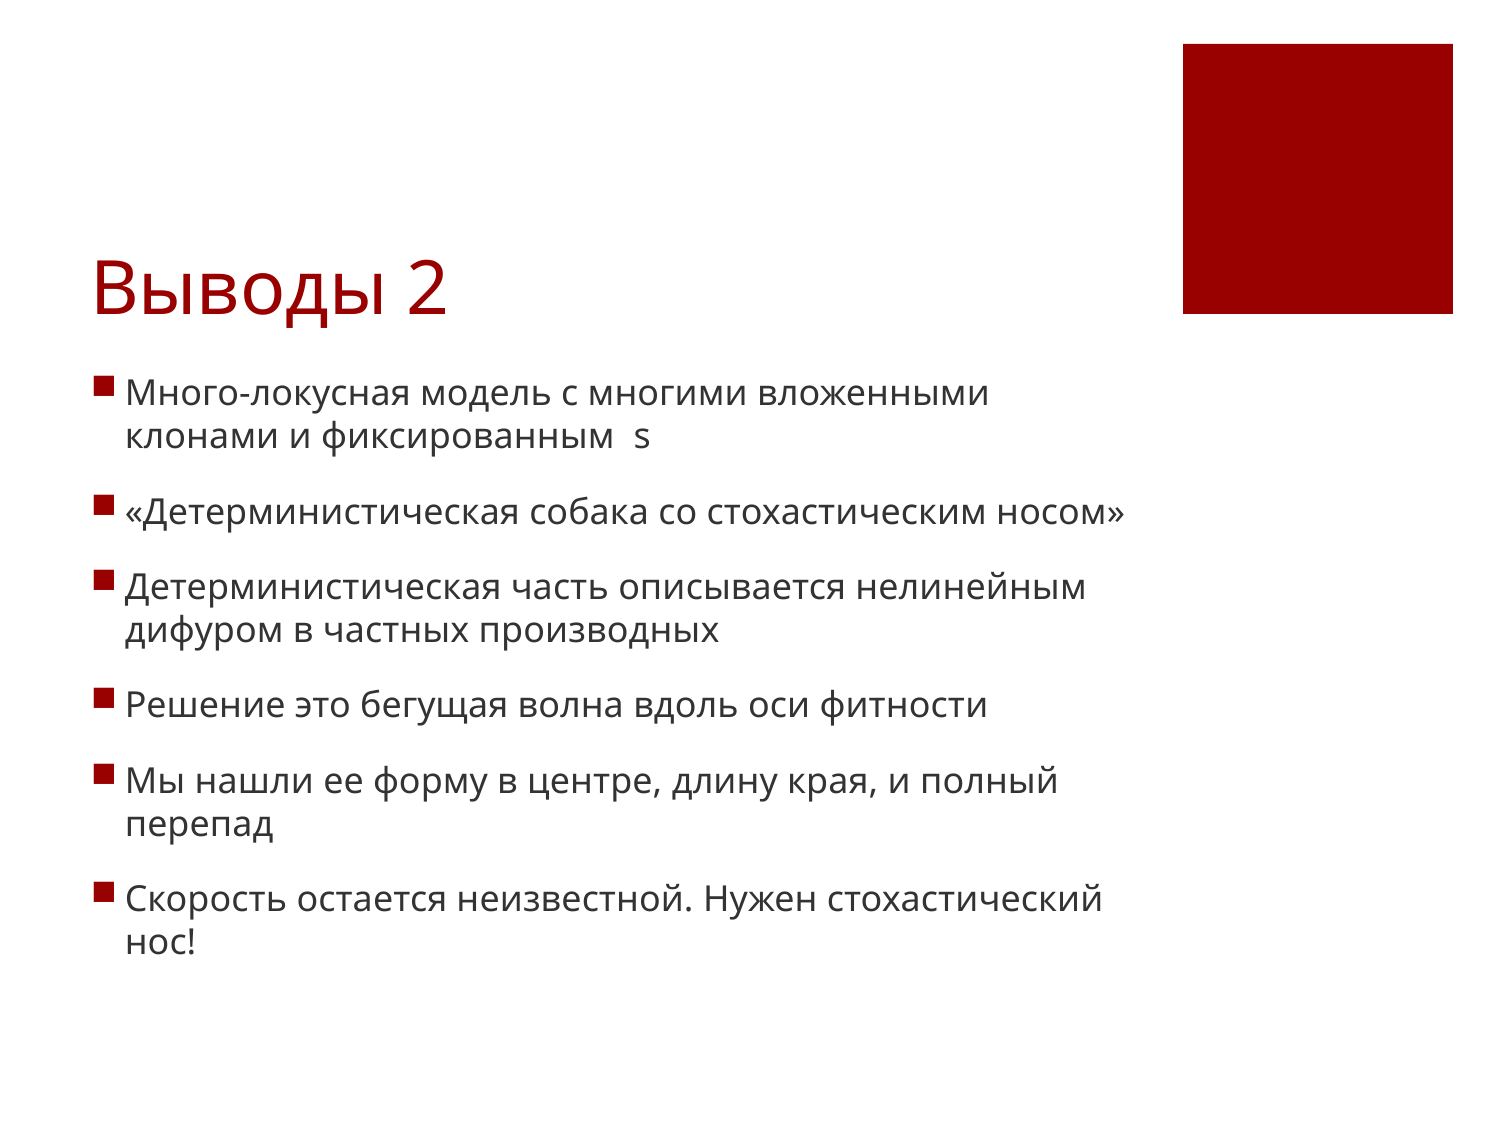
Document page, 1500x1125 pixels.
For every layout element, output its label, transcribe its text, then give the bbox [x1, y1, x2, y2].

title Выводы 2 [75, 149, 1143, 338]
list Много-локусная модель с многими вложенными клонами и фиксированным s «Детерминистическая собака со стохастическим носом» Детерминистическая часть описывается нелинейным дифуром в частных производных Решение это бегущая волна вдоль оси фитности Мы нашли ее форму в центре, длину края, и полный перепад Скорость остается неизвестной. Нужен стохастический нос! [75, 362, 1143, 1005]
